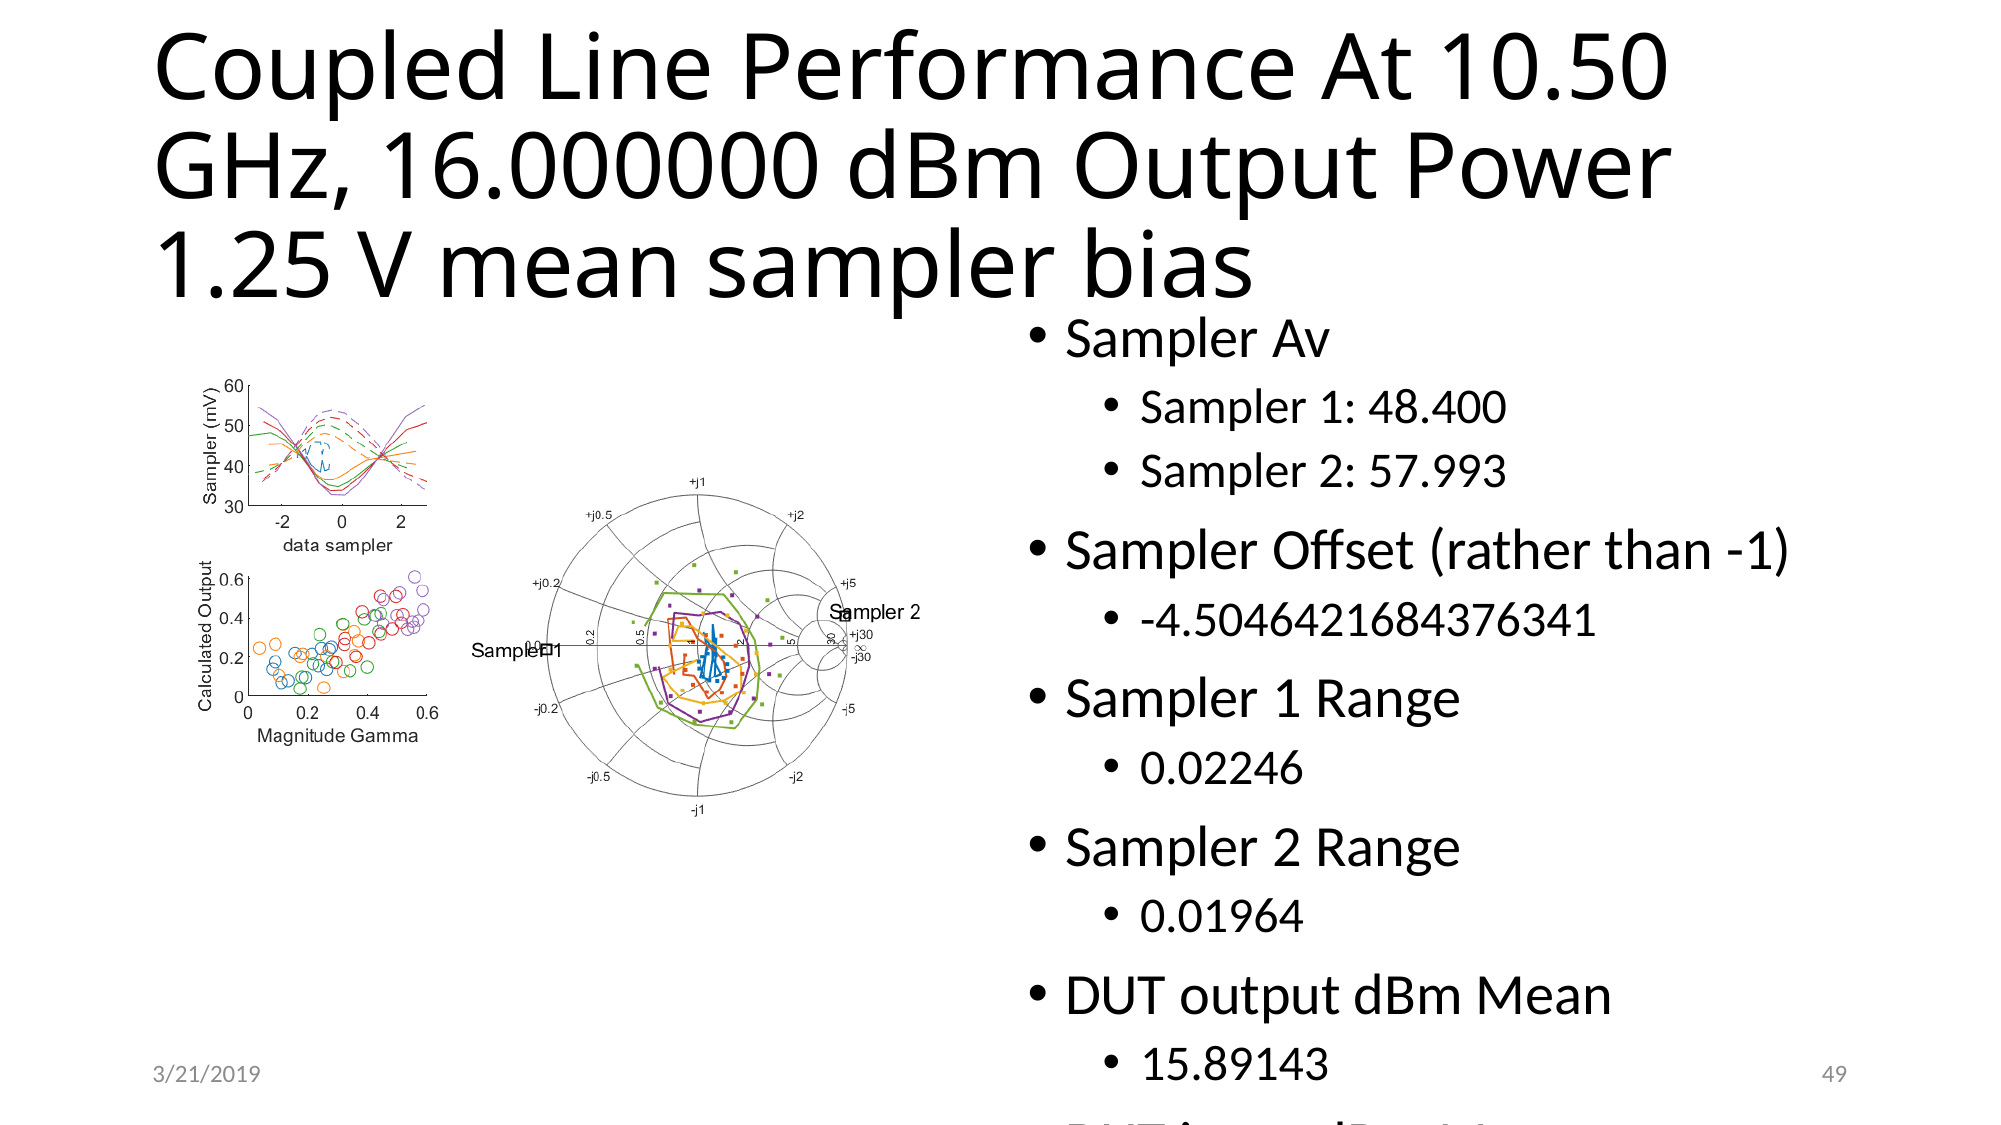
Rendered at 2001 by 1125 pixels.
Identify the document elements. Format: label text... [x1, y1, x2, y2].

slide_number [137, 1042, 588, 1103]
list Sampler Av Sampler 1: 48.400 Sampler 2: 57.993 Sampler Offset (rather than -1) -4.5046421684376341 Sampler 1 Range 0.02246 Sampler 2 Range 0.01964 DUT output dBm Mean 15.89143 DUT input dBm Mean 16.27347 RMS Error 0.14665 [1012, 299, 1863, 1014]
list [137, 337, 988, 975]
slide_number ‹#› [1412, 1042, 1863, 1103]
title Coupled Line Performance At 10.50 GHz, 16.000000 dBm Output Power 1.25 V mean sampler bias [137, 59, 1863, 278]
footer [662, 1042, 1338, 1103]
